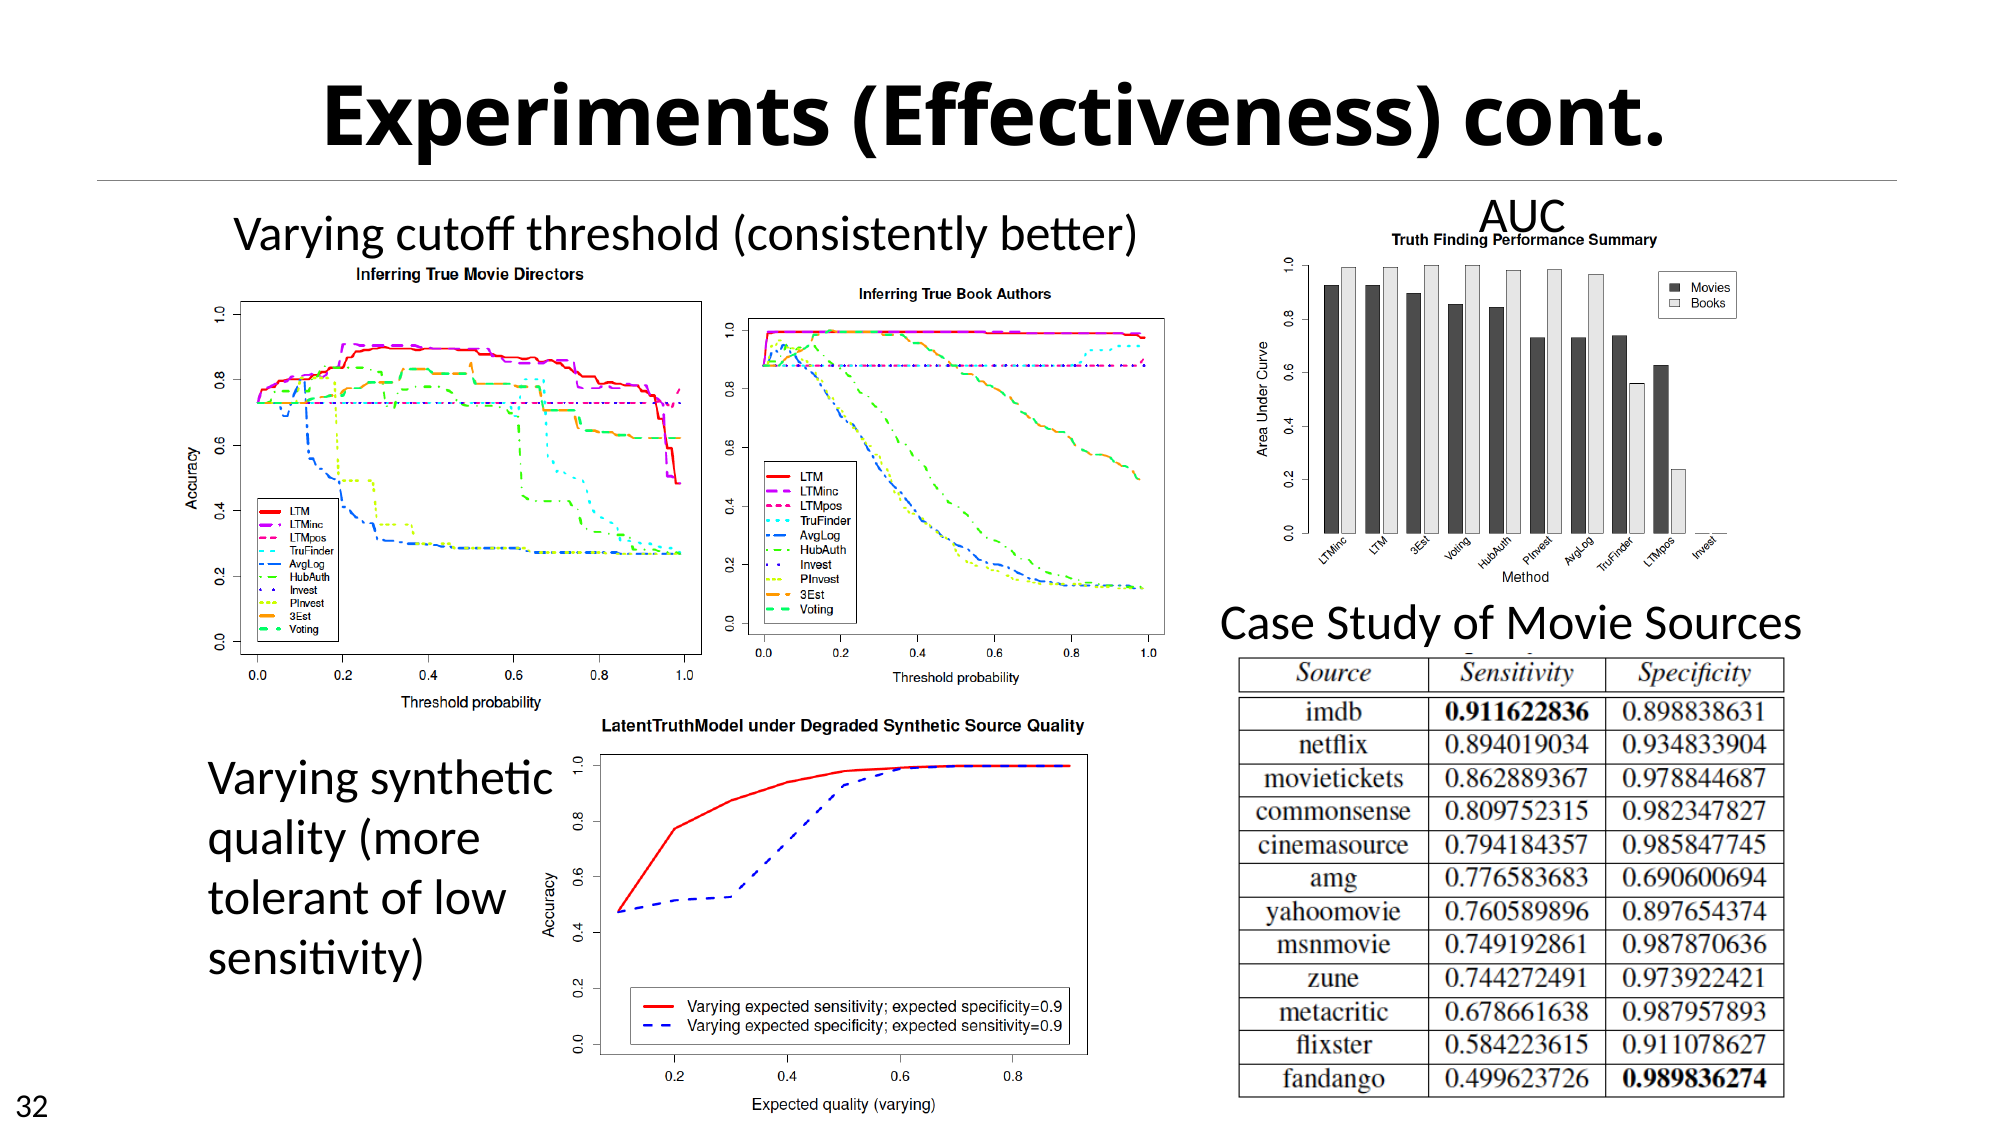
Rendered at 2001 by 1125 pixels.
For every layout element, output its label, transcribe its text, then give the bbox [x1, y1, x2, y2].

text_box [1080, 190, 1897, 1116]
text_box Varying synthetic quality (more tolerant of low sensitivity) [192, 736, 535, 992]
picture [720, 276, 1170, 688]
picture [182, 263, 1095, 1116]
title Experiments (Effectiveness) cont. [91, 12, 1897, 170]
text_box Case Study of Movie Sources [1201, 581, 1822, 657]
text_box AUC [1464, 174, 1583, 224]
picture [1251, 227, 1744, 587]
picture [1233, 652, 1790, 1101]
text_box Varying cutoff threshold (consistently better) [209, 193, 1164, 269]
